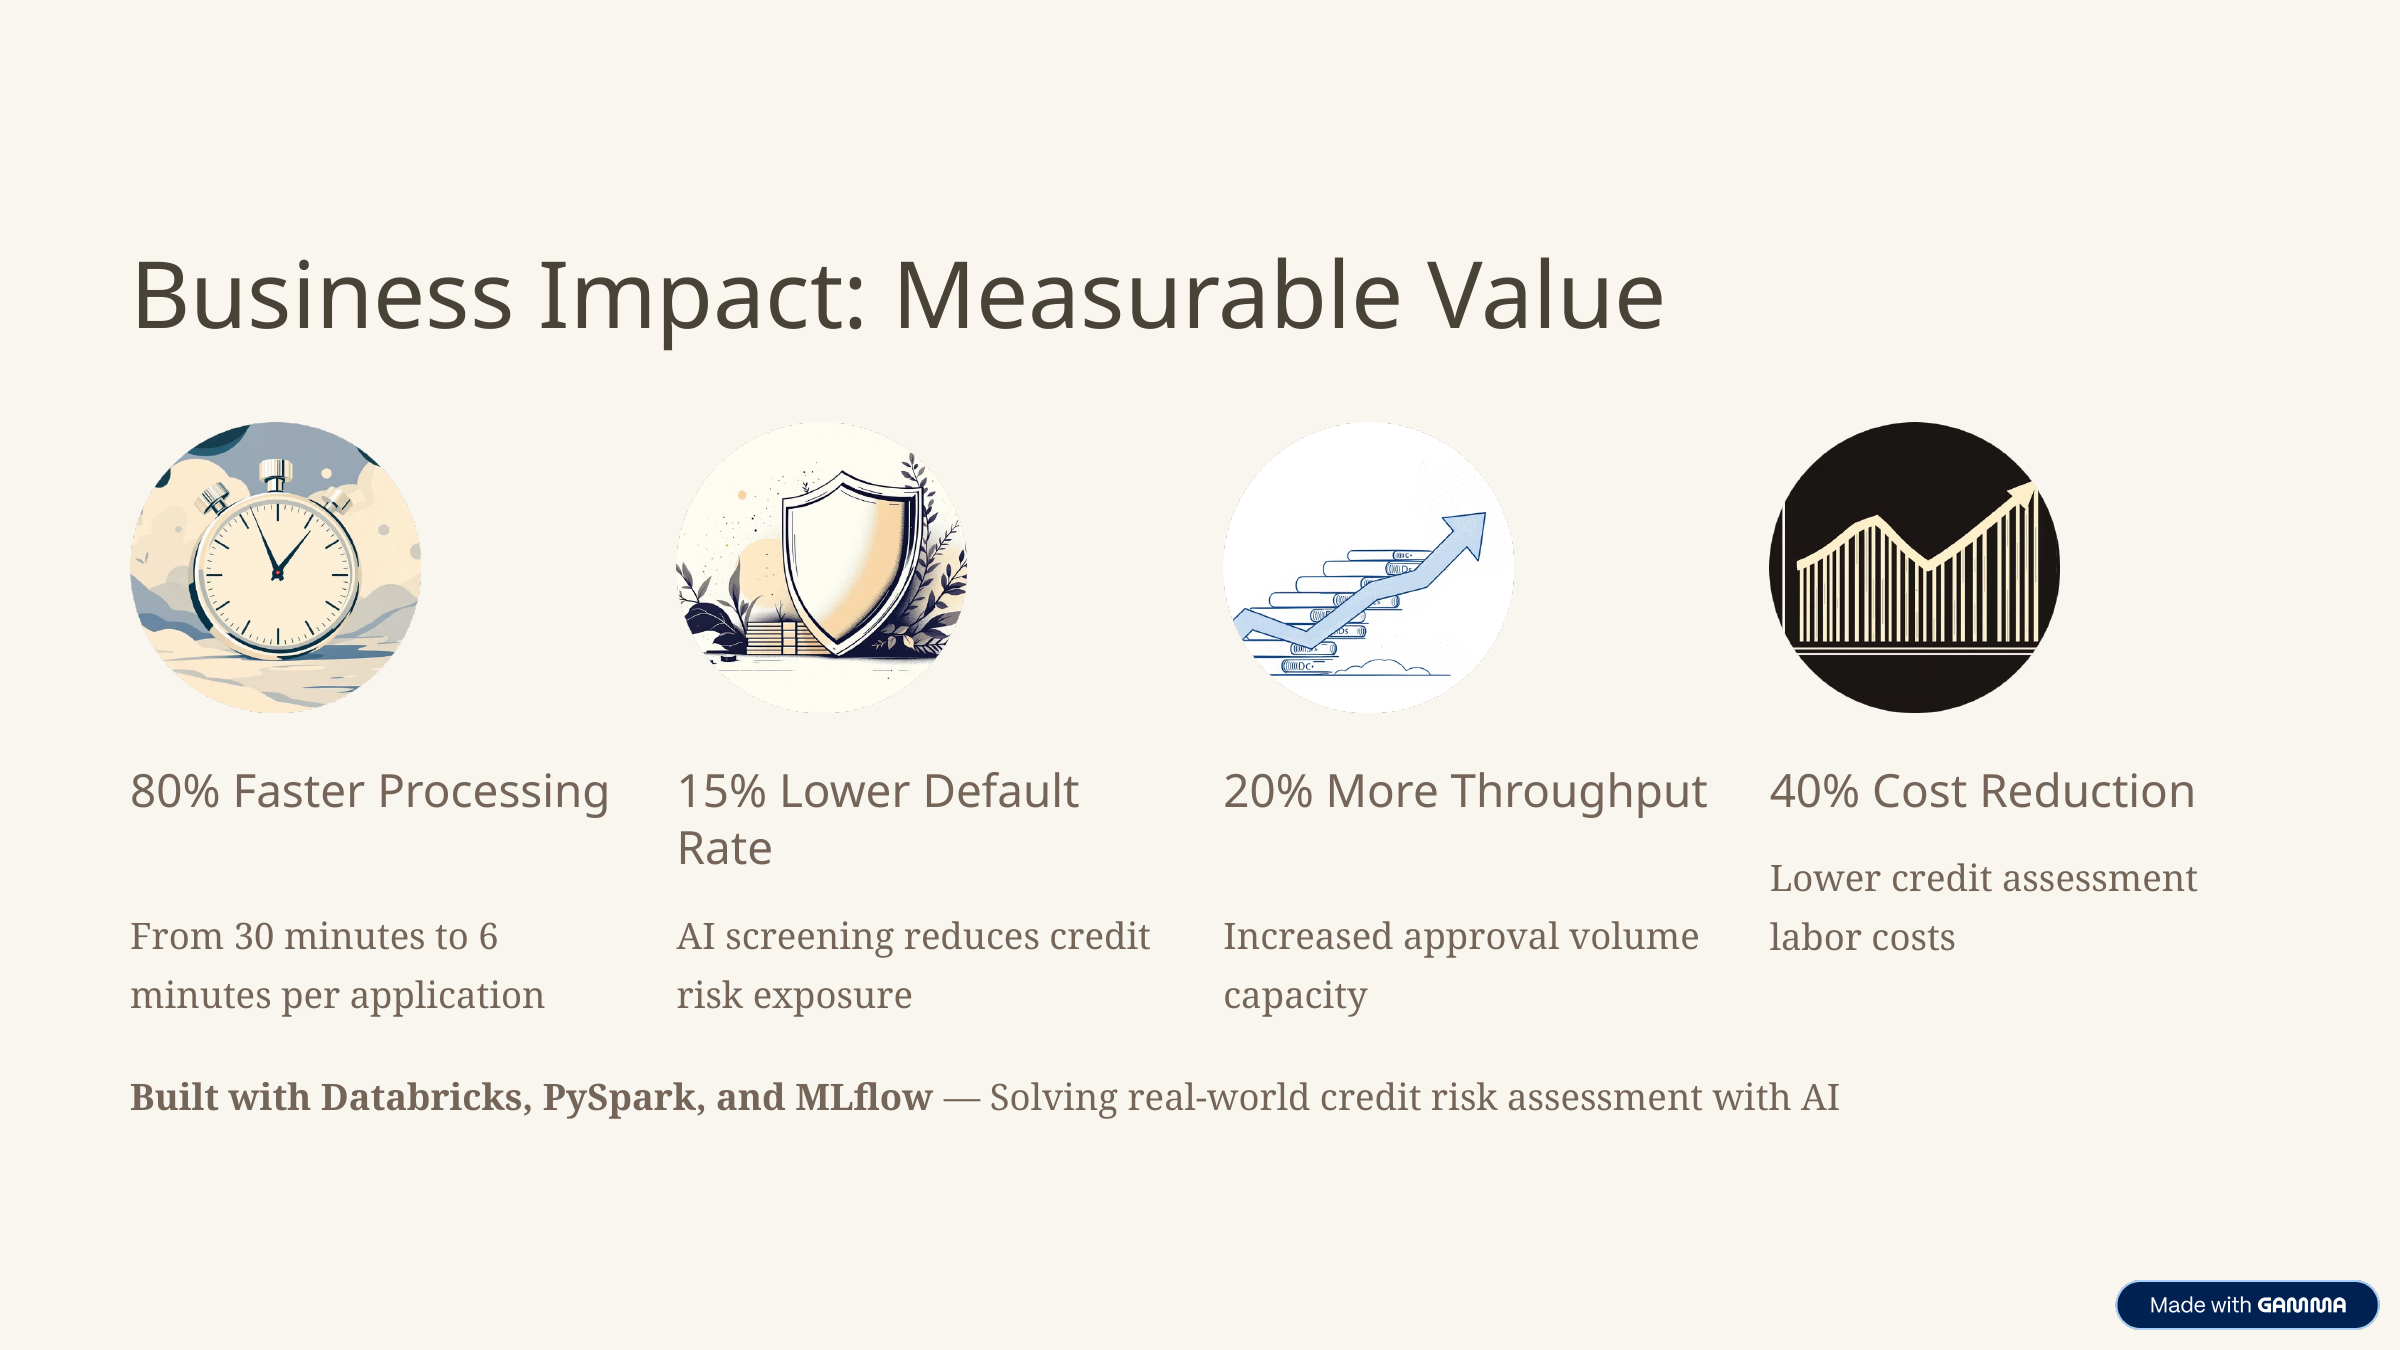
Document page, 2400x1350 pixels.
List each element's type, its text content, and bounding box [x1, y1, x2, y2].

text_box AI screening reduces credit risk exposure [676, 897, 1177, 1017]
text_box Business Impact: Measurable Value [130, 231, 1765, 349]
text_box Lower credit assessment labor costs [1769, 839, 2270, 959]
picture [1223, 422, 1514, 713]
text_box 15% Lower Default Rate [676, 759, 1177, 876]
picture [1769, 422, 2060, 713]
picture [2106, 1271, 2389, 1339]
text_box From 30 minutes to 6 minutes per application [130, 897, 631, 1017]
text_box 20% More Throughput [1223, 759, 1724, 876]
text_box Built with Databricks, PySpark, and MLflow — Solving real-world credit risk assessment with AI [130, 1058, 2270, 1118]
picture [676, 422, 967, 713]
picture [130, 422, 421, 713]
text_box 80% Faster Processing [130, 759, 631, 876]
text_box 40% Cost Reduction [1769, 759, 2235, 818]
text_box Increased approval volume capacity [1223, 897, 1724, 1017]
